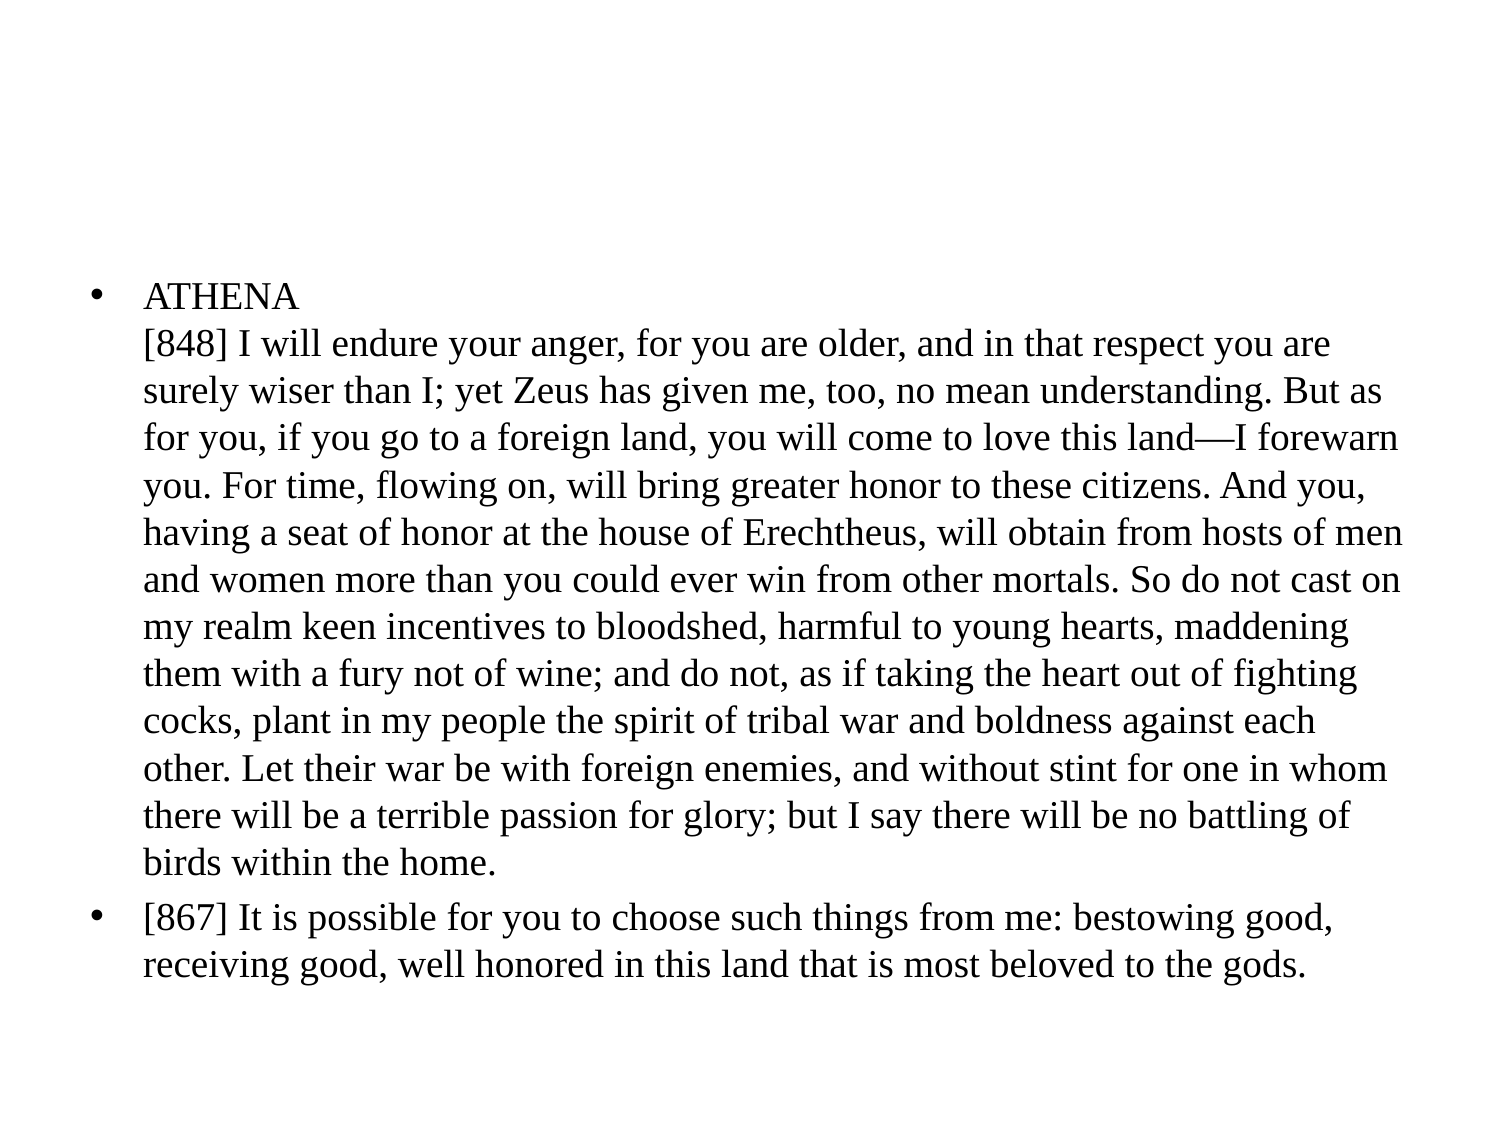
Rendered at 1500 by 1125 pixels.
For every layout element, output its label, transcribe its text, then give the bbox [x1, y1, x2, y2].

list ATHENA [848] I will endure your anger, for you are older, and in that respect you are surely wiser than I; yet Zeus has given me, too, no mean understanding. But as for you, if you go to a foreign land, you will come to love this land—I forewarn you. For time, flowing on, will bring greater honor to these citizens. And you, having a seat of honor at the house of Erechtheus, will obtain from hosts of men and women more than you could ever win from other mortals. So do not cast on my realm keen incentives to bloodshed, harmful to young hearts, maddening them with a fury not of wine; and do not, as if taking the heart out of fighting cocks, plant in my people the spirit of tribal war and boldness against each other. Let their war be with foreign enemies, and without stint for one in whom there will be a terrible passion for glory; but I say there will be no battling of birds within the home. [867] It is possible for you to choose such things from me: bestowing good, receiving good, well honored in this land that is most beloved to the gods. [75, 262, 1425, 1005]
